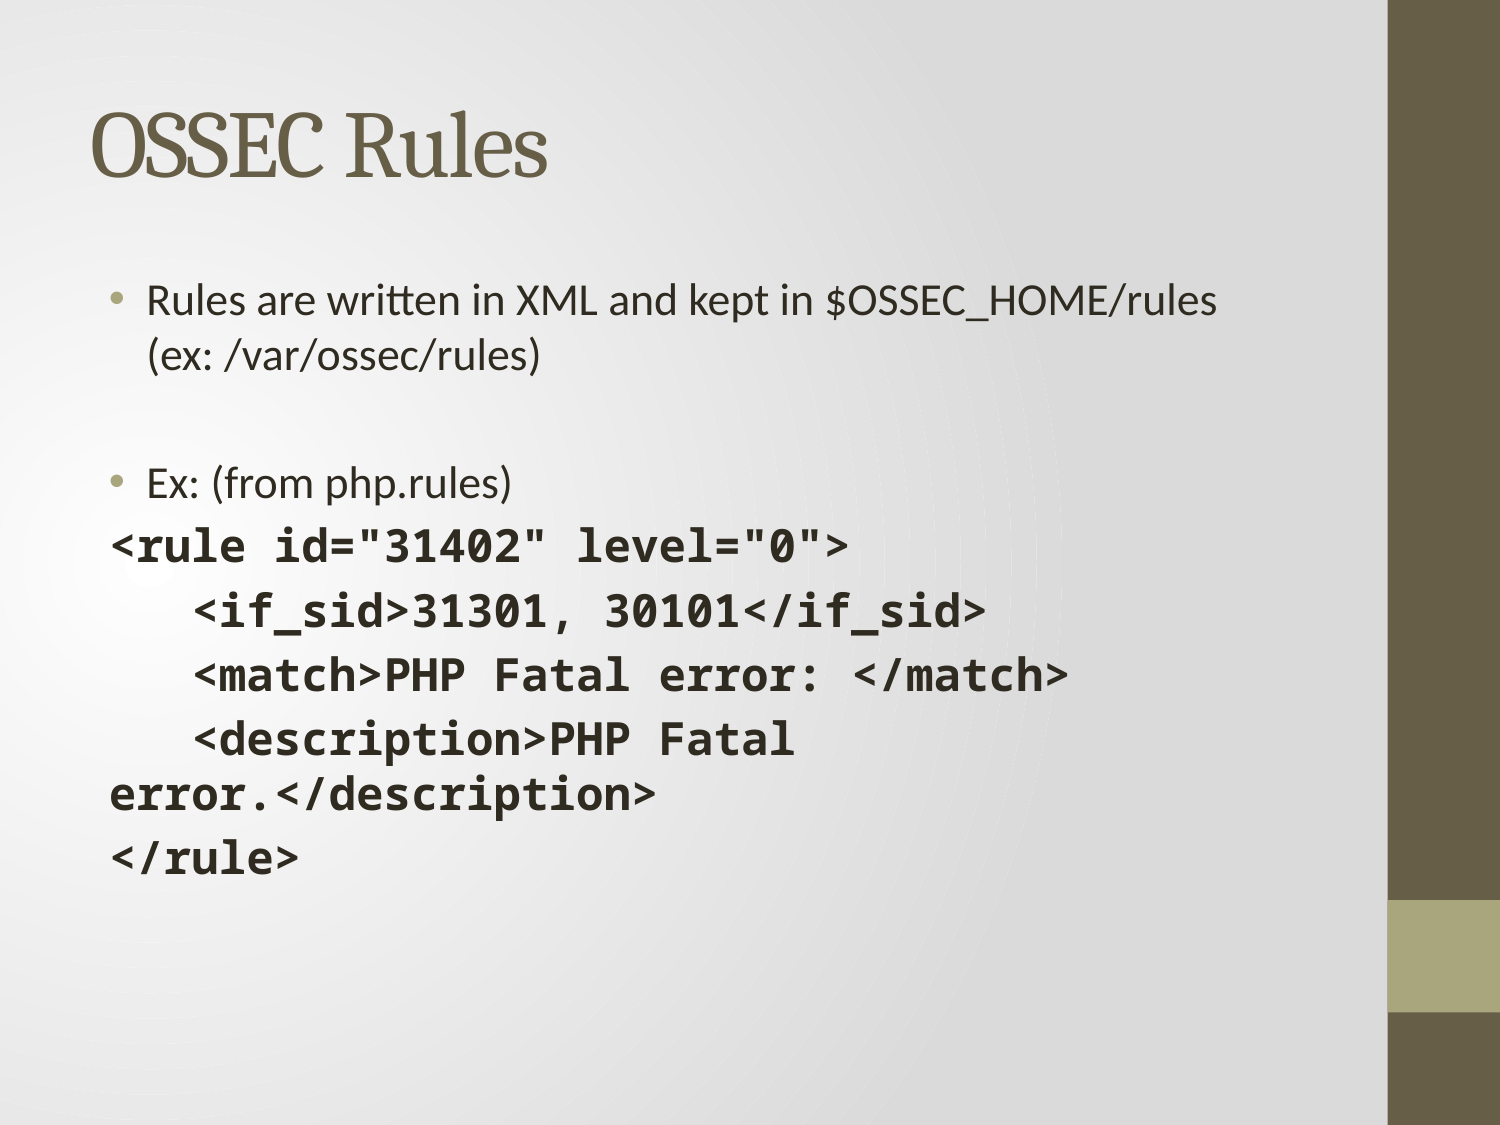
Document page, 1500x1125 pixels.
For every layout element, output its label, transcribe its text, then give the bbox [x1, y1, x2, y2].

title OSSEC Rules [75, 45, 1325, 233]
list Rules are written in XML and kept in $OSSEC_HOME/rules (ex: /var/ossec/rules) Ex: (from php.rules) <rule id="31402" level="0"> <if_sid>31301, 30101</if_sid> <match>PHP Fatal error: </match> <description>PHP Fatal error.</description> </rule> [75, 262, 1325, 1050]
